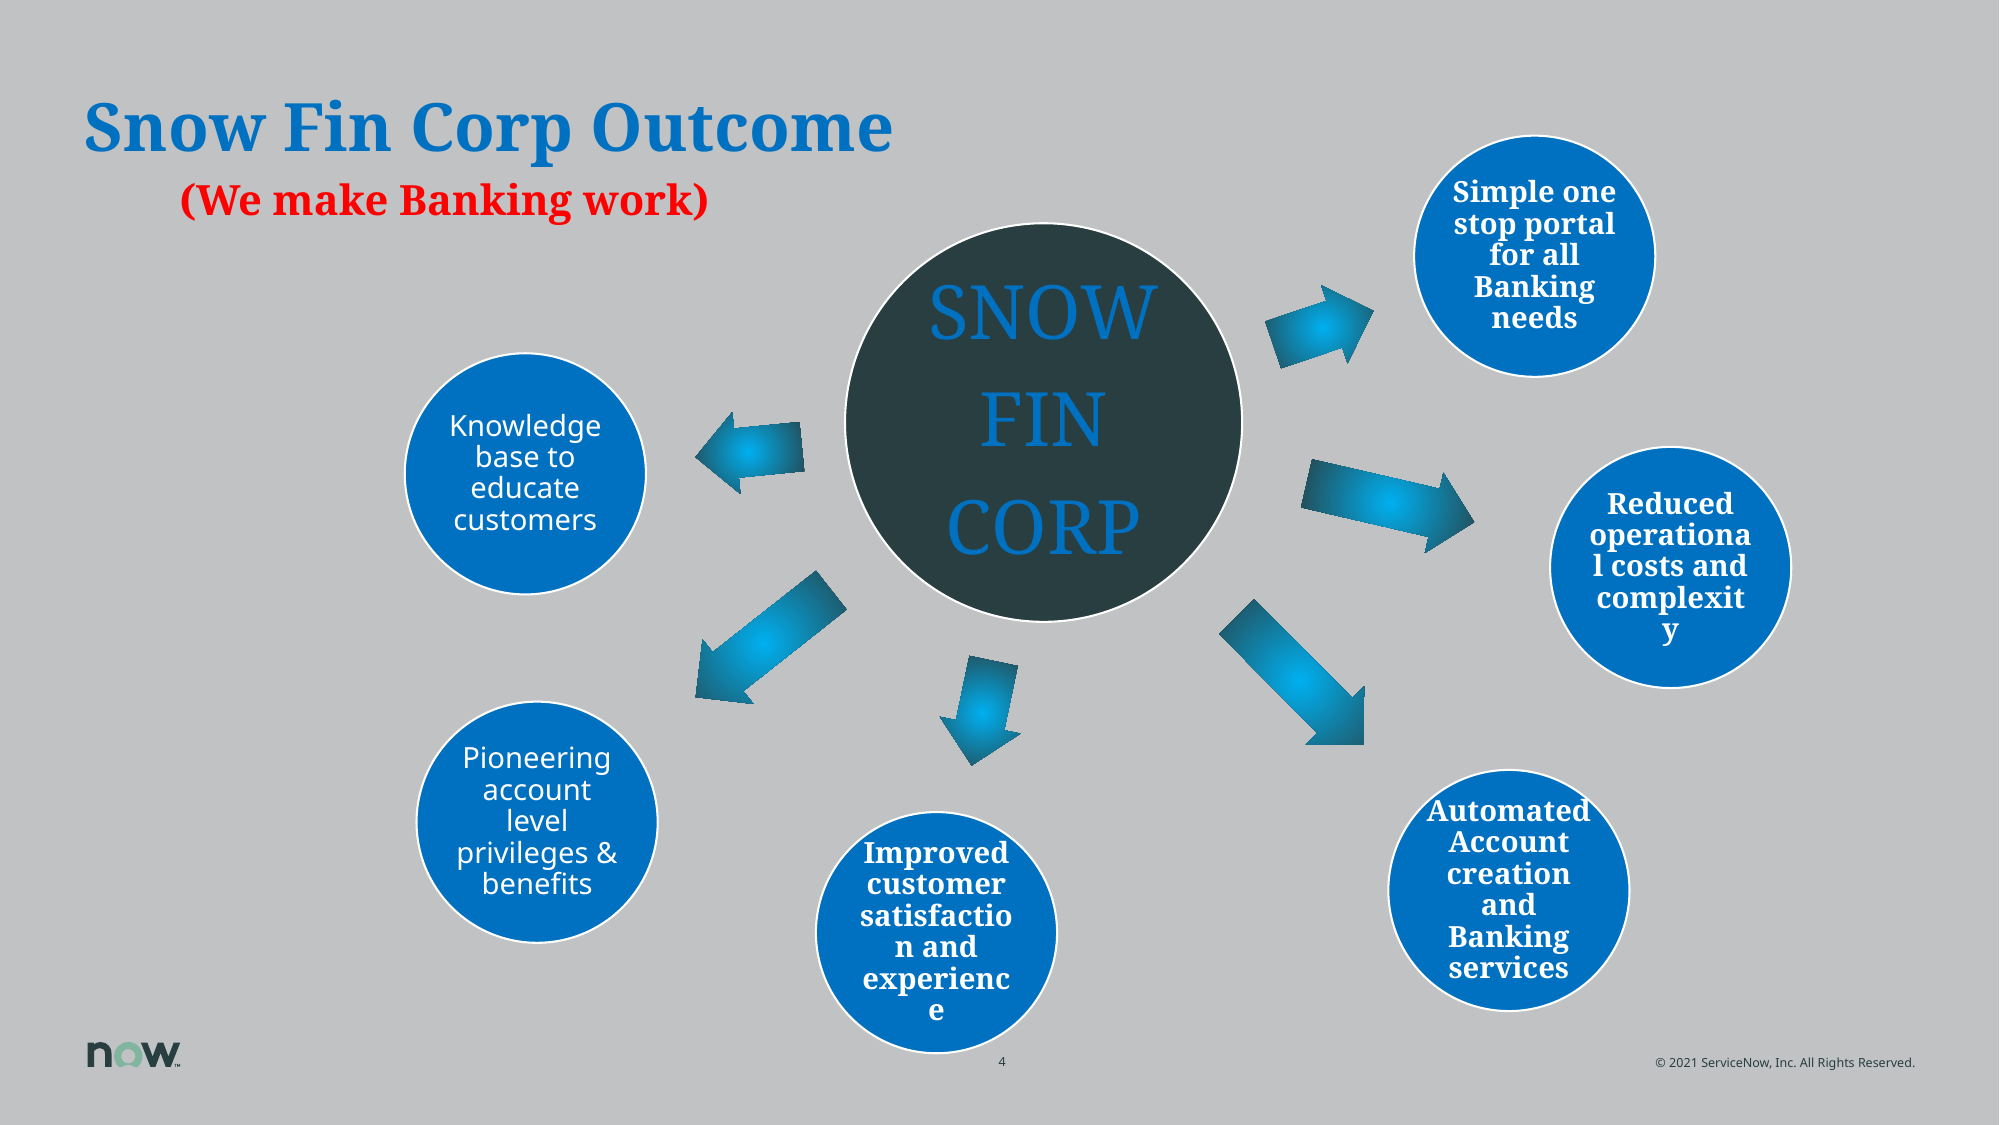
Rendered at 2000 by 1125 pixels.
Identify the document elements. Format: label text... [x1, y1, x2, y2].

title Snow Fin Corp Outcome [69, 56, 1911, 166]
text_box (We make Banking work) [164, 165, 399, 231]
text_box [404, 135, 1792, 1054]
